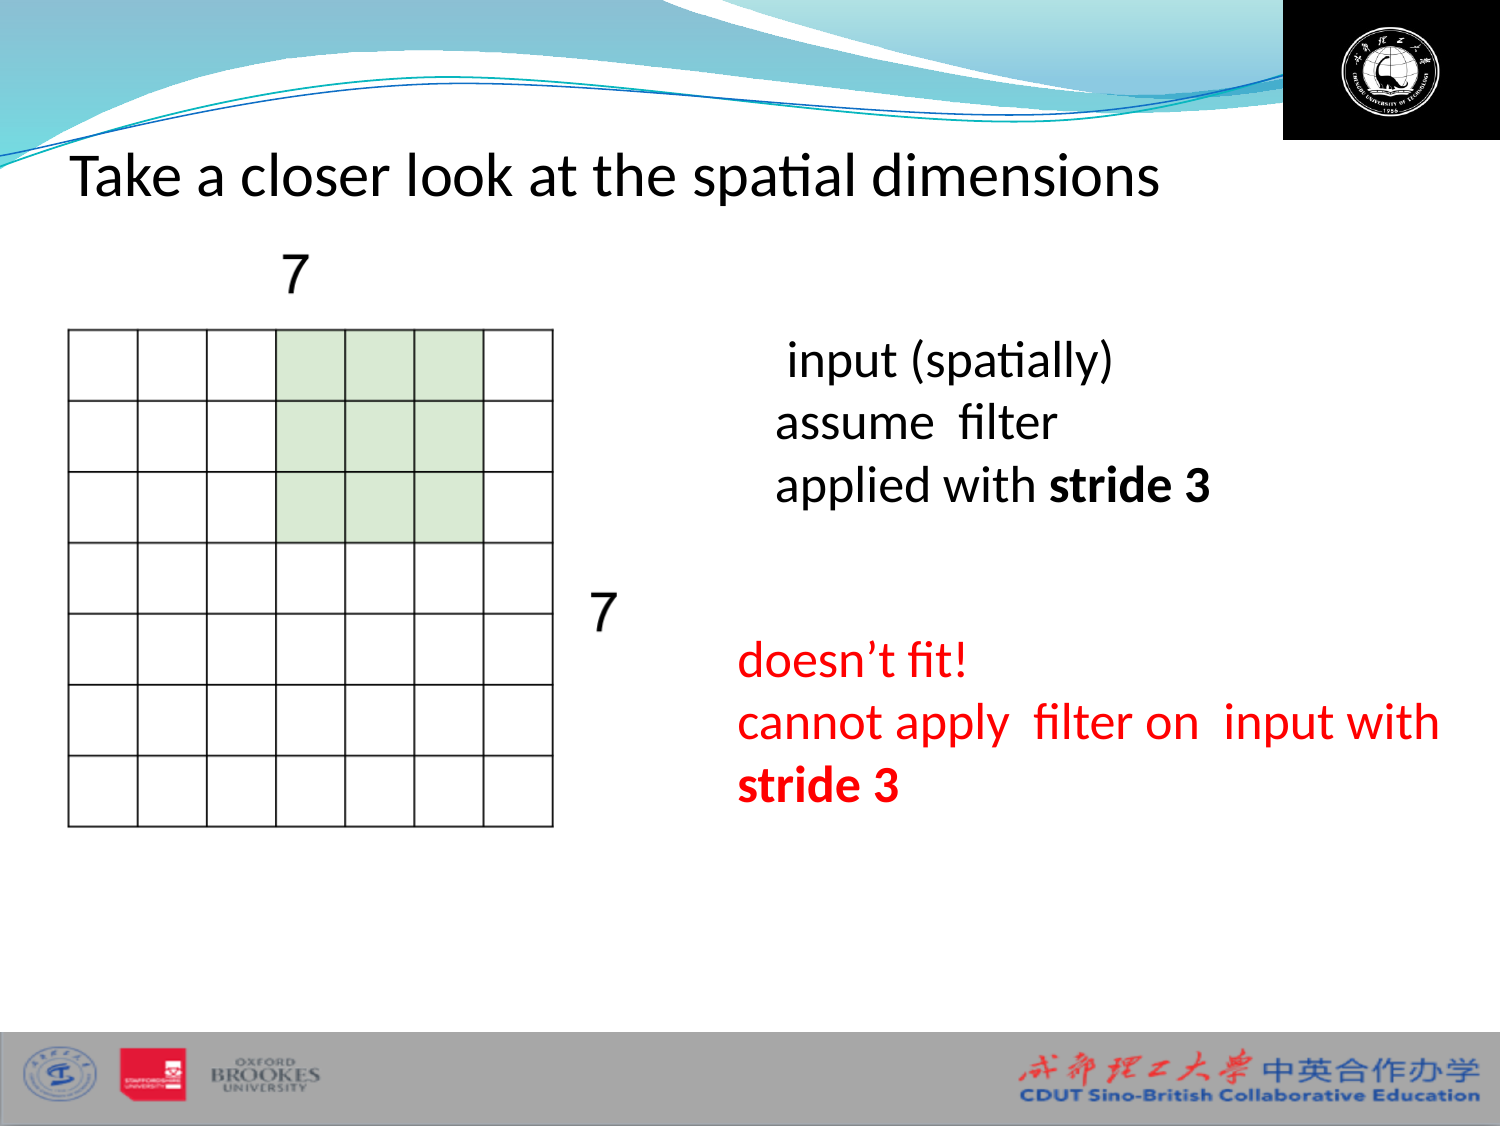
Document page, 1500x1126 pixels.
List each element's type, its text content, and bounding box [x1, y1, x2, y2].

text_box Take a closer look at the spatial dimensions [69, 133, 1150, 213]
picture [0, 1031, 1500, 1126]
picture [1283, 0, 1500, 140]
picture [49, 249, 623, 842]
